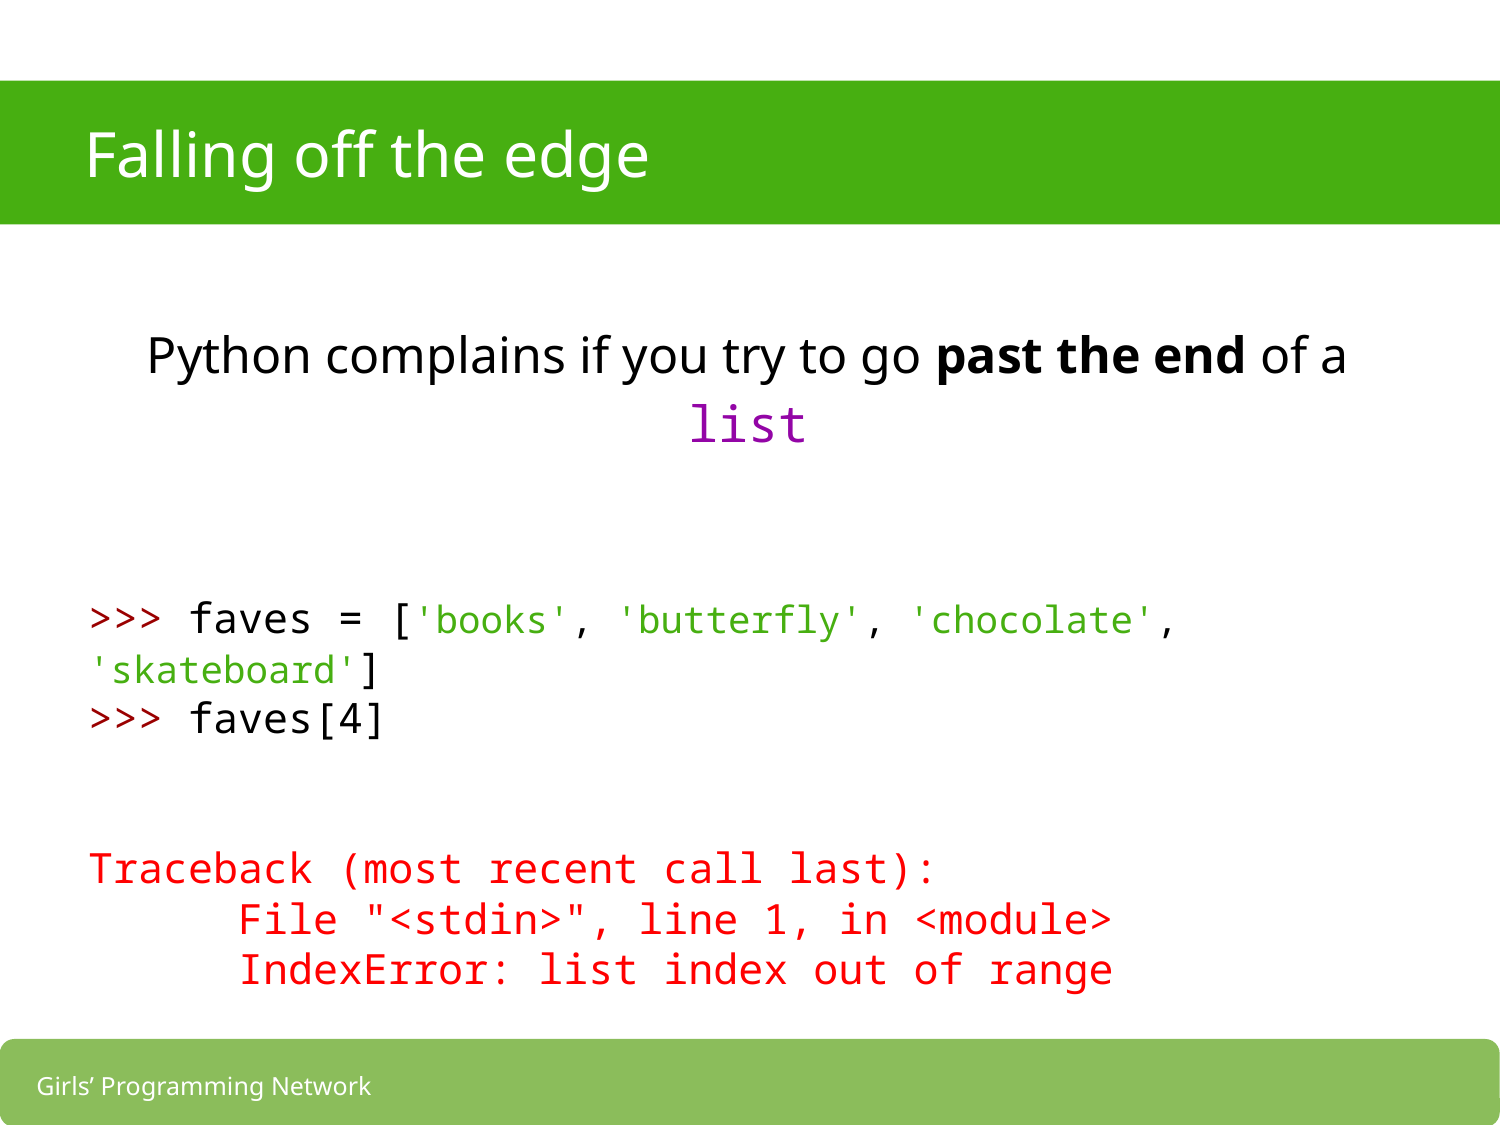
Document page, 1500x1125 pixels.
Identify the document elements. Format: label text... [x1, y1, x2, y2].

list Python complains if you try to go past the end of a list >>> faves = ['books', 'butterfly', 'chocolate', 'skateboard'] >>> faves[4] Traceback (most recent call last): File "<stdin>", line 1, in <module> IndexError: list index out of range [73, 299, 1423, 963]
title Falling off the edge [69, 80, 1420, 225]
